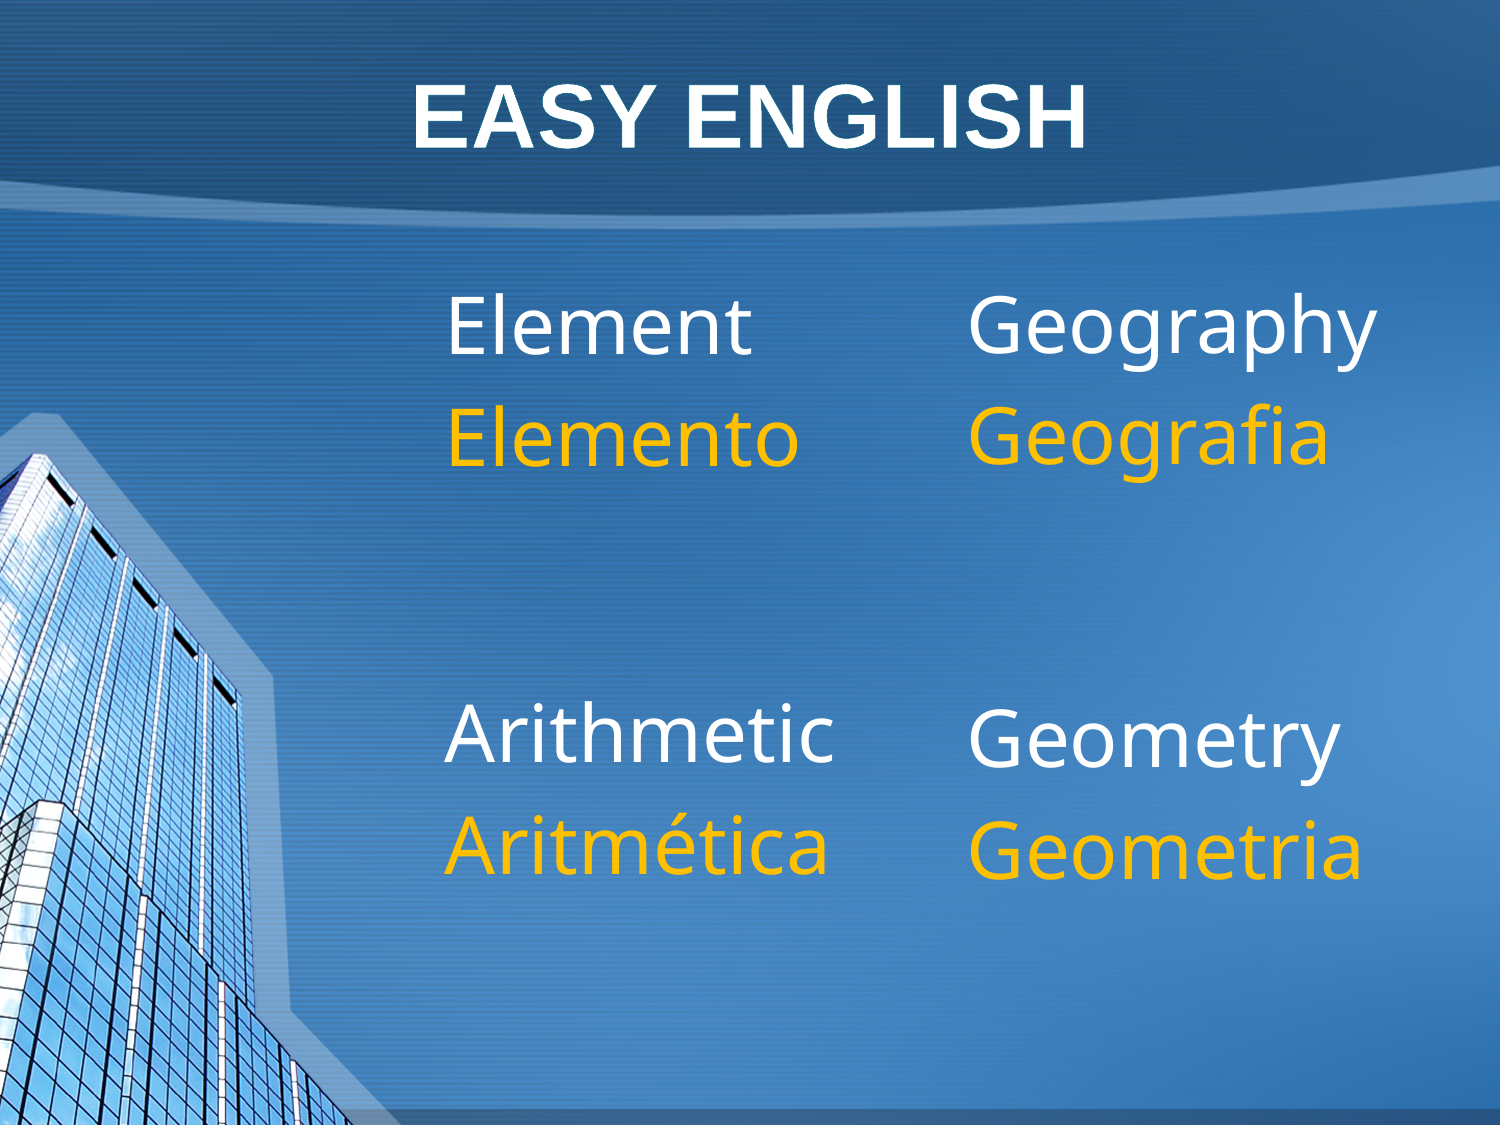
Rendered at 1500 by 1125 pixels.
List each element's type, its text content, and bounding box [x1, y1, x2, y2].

text_box Geometry Geometria [951, 680, 1403, 905]
text_box EASY ENGLISH [186, 11, 1314, 212]
picture [0, 0, 1500, 1125]
list Element Elemento [430, 267, 881, 492]
text_box Arithmetic Aritmética [429, 675, 881, 900]
text_box Geography Geografia [951, 267, 1403, 492]
